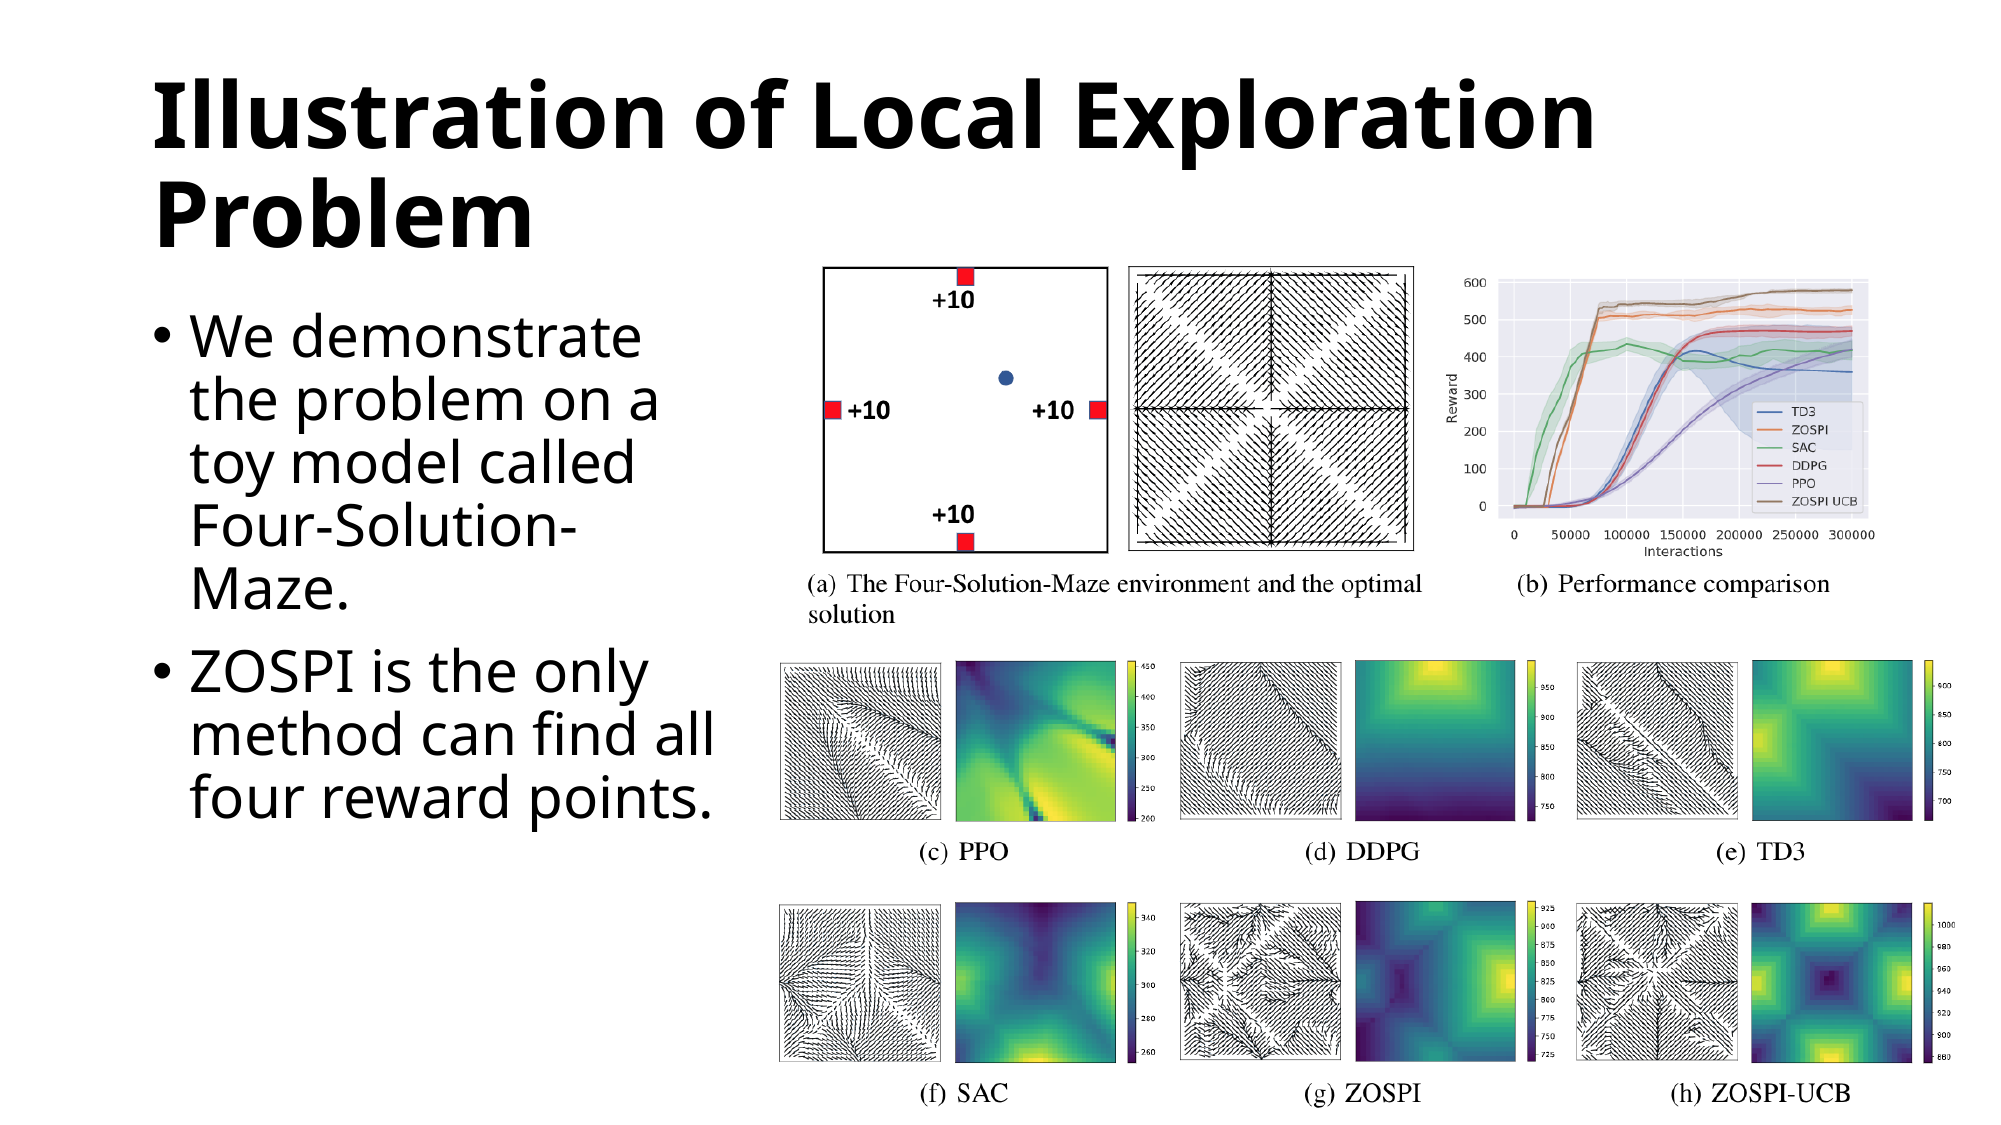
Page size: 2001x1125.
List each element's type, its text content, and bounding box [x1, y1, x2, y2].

picture [749, 251, 1969, 1125]
title Illustration of Local Exploration Problem [137, 59, 1863, 278]
list We demonstrate the problem on a toy model called Four-Solution-Maze. ZOSPI is the only method can find all four reward points. [137, 299, 749, 1014]
